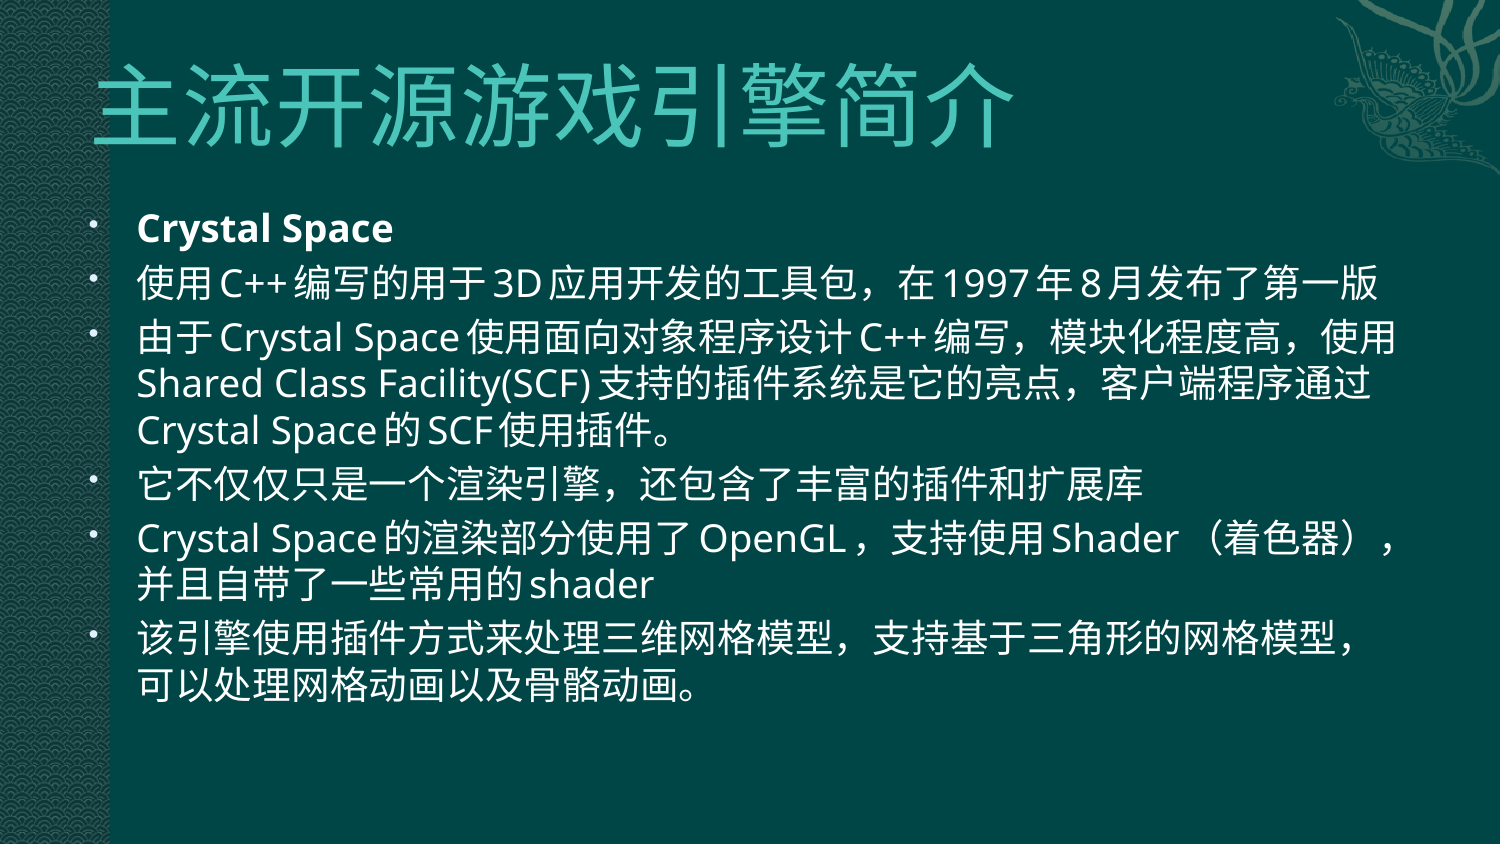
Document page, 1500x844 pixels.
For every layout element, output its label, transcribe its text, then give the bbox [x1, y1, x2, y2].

picture [0, 0, 110, 844]
list Crystal Space 使用C++编写的用于3D应用开发的工具包，在1997年8月发布了第一版 由于Crystal Space使用面向对象程序设计C++编写，模块化程度高，使用Shared Class Facility(SCF)支持的插件系统是它的亮点，客户端程序通过Crystal Space的SCF使用插件。 它不仅仅只是一个渲染引擎，还包含了丰富的插件和扩展库 Crystal Space的渲染部分使用了OpenGL，支持使用Shader（着色器），并且自带了一些常用的shader 该引擎使用插件方式来处理三维网格模型，支持基于三角形的网格模型，可以处理网格动画以及骨骼动画。 [75, 196, 1425, 754]
title 主流开源游戏引擎简介 [75, 33, 1351, 175]
